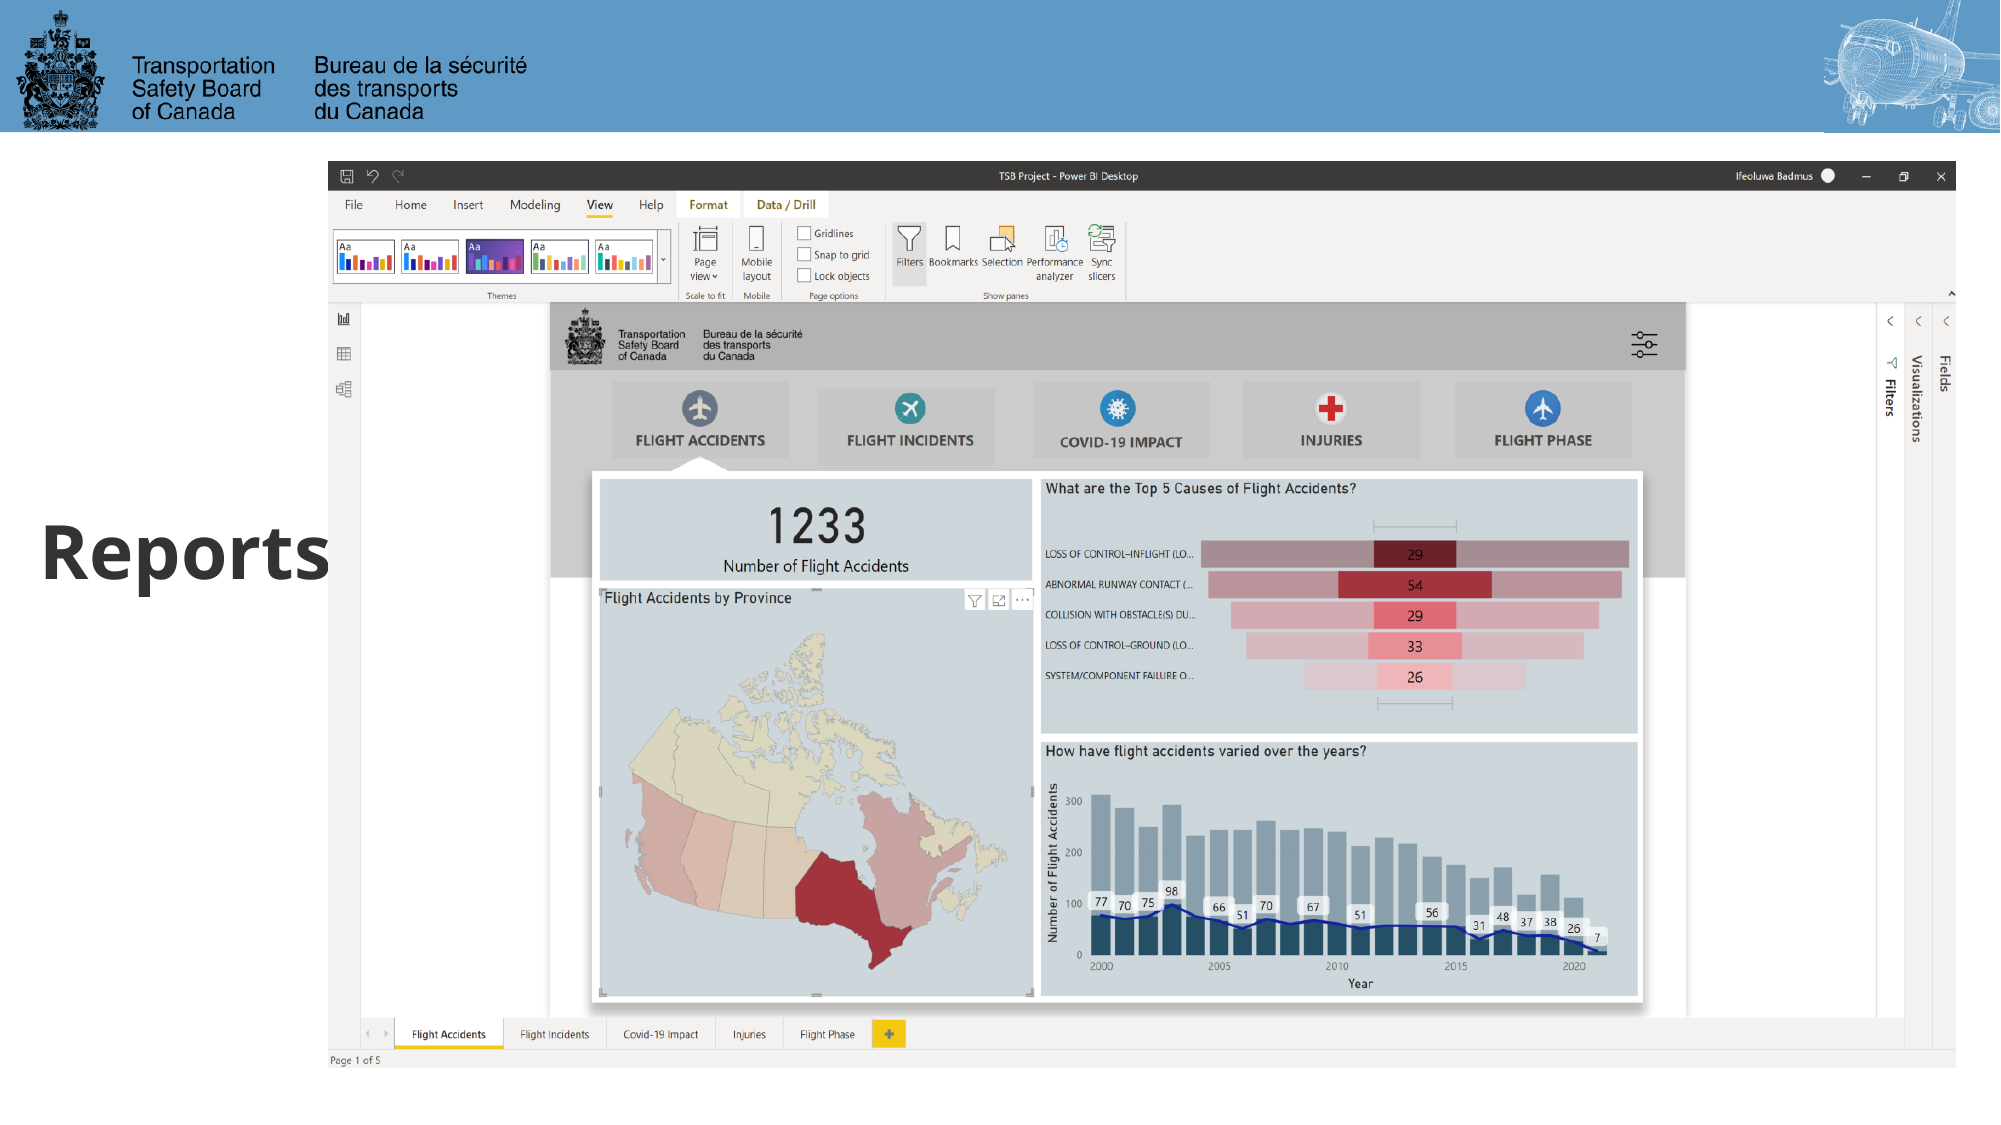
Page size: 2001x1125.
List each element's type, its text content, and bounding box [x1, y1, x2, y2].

list Reports [0, 442, 328, 668]
picture [12, 7, 544, 133]
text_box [0, 0, 2000, 133]
picture [328, 161, 1956, 1068]
